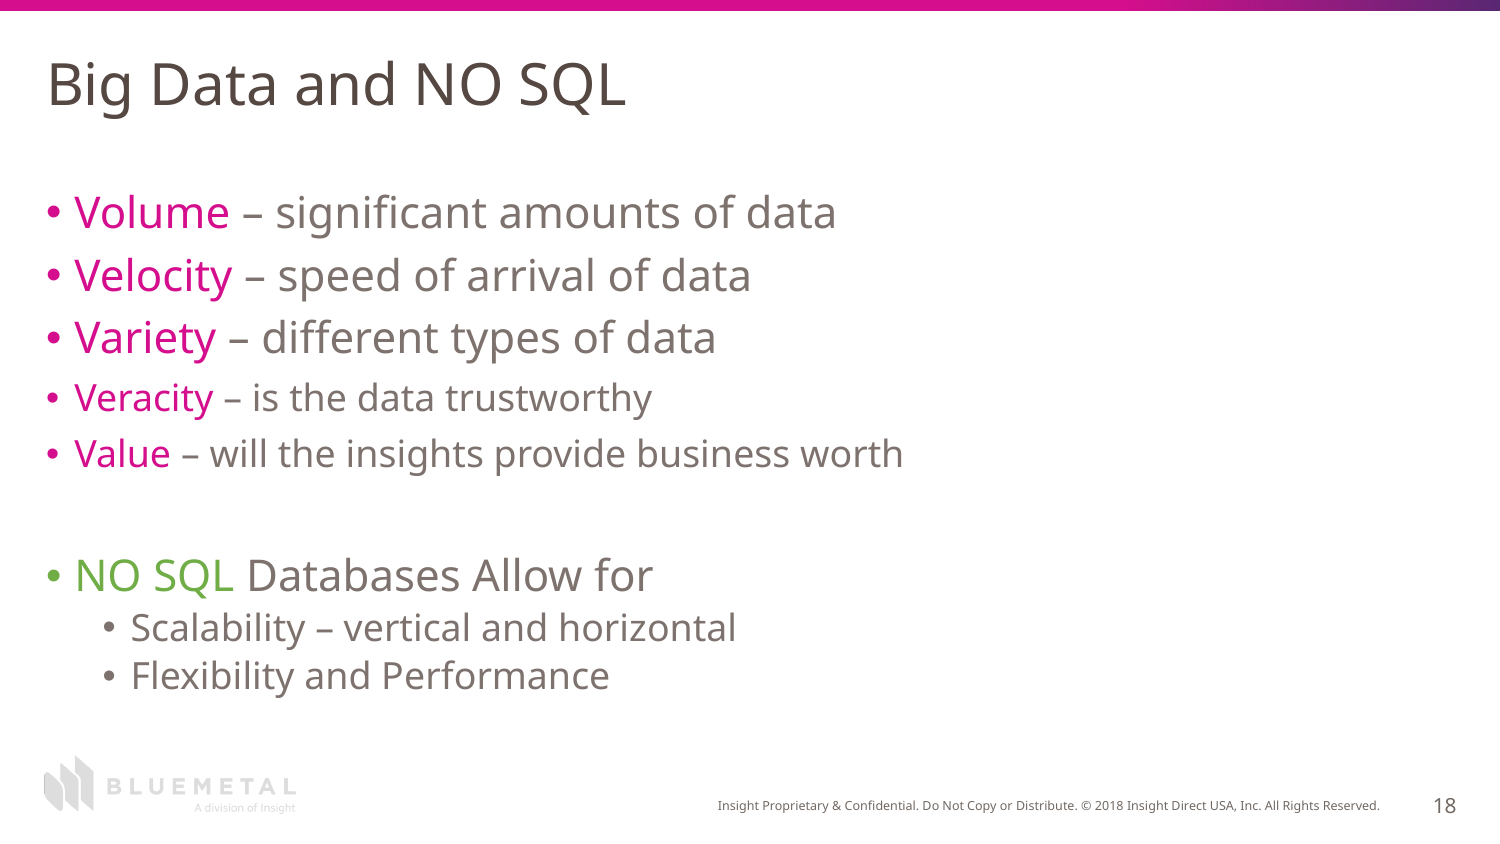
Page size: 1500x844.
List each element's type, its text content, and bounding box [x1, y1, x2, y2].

list Volume – significant amounts of data Velocity – speed of arrival of data Variety – different types of data Veracity – is the data trustworthy Value – will the insights provide business worth NO SQL Databases Allow for Scalability – vertical and horizontal Flexibility and Performance [31, 182, 1461, 783]
picture [31, 783, 309, 825]
title Big Data and NO SQL [31, 30, 1461, 143]
